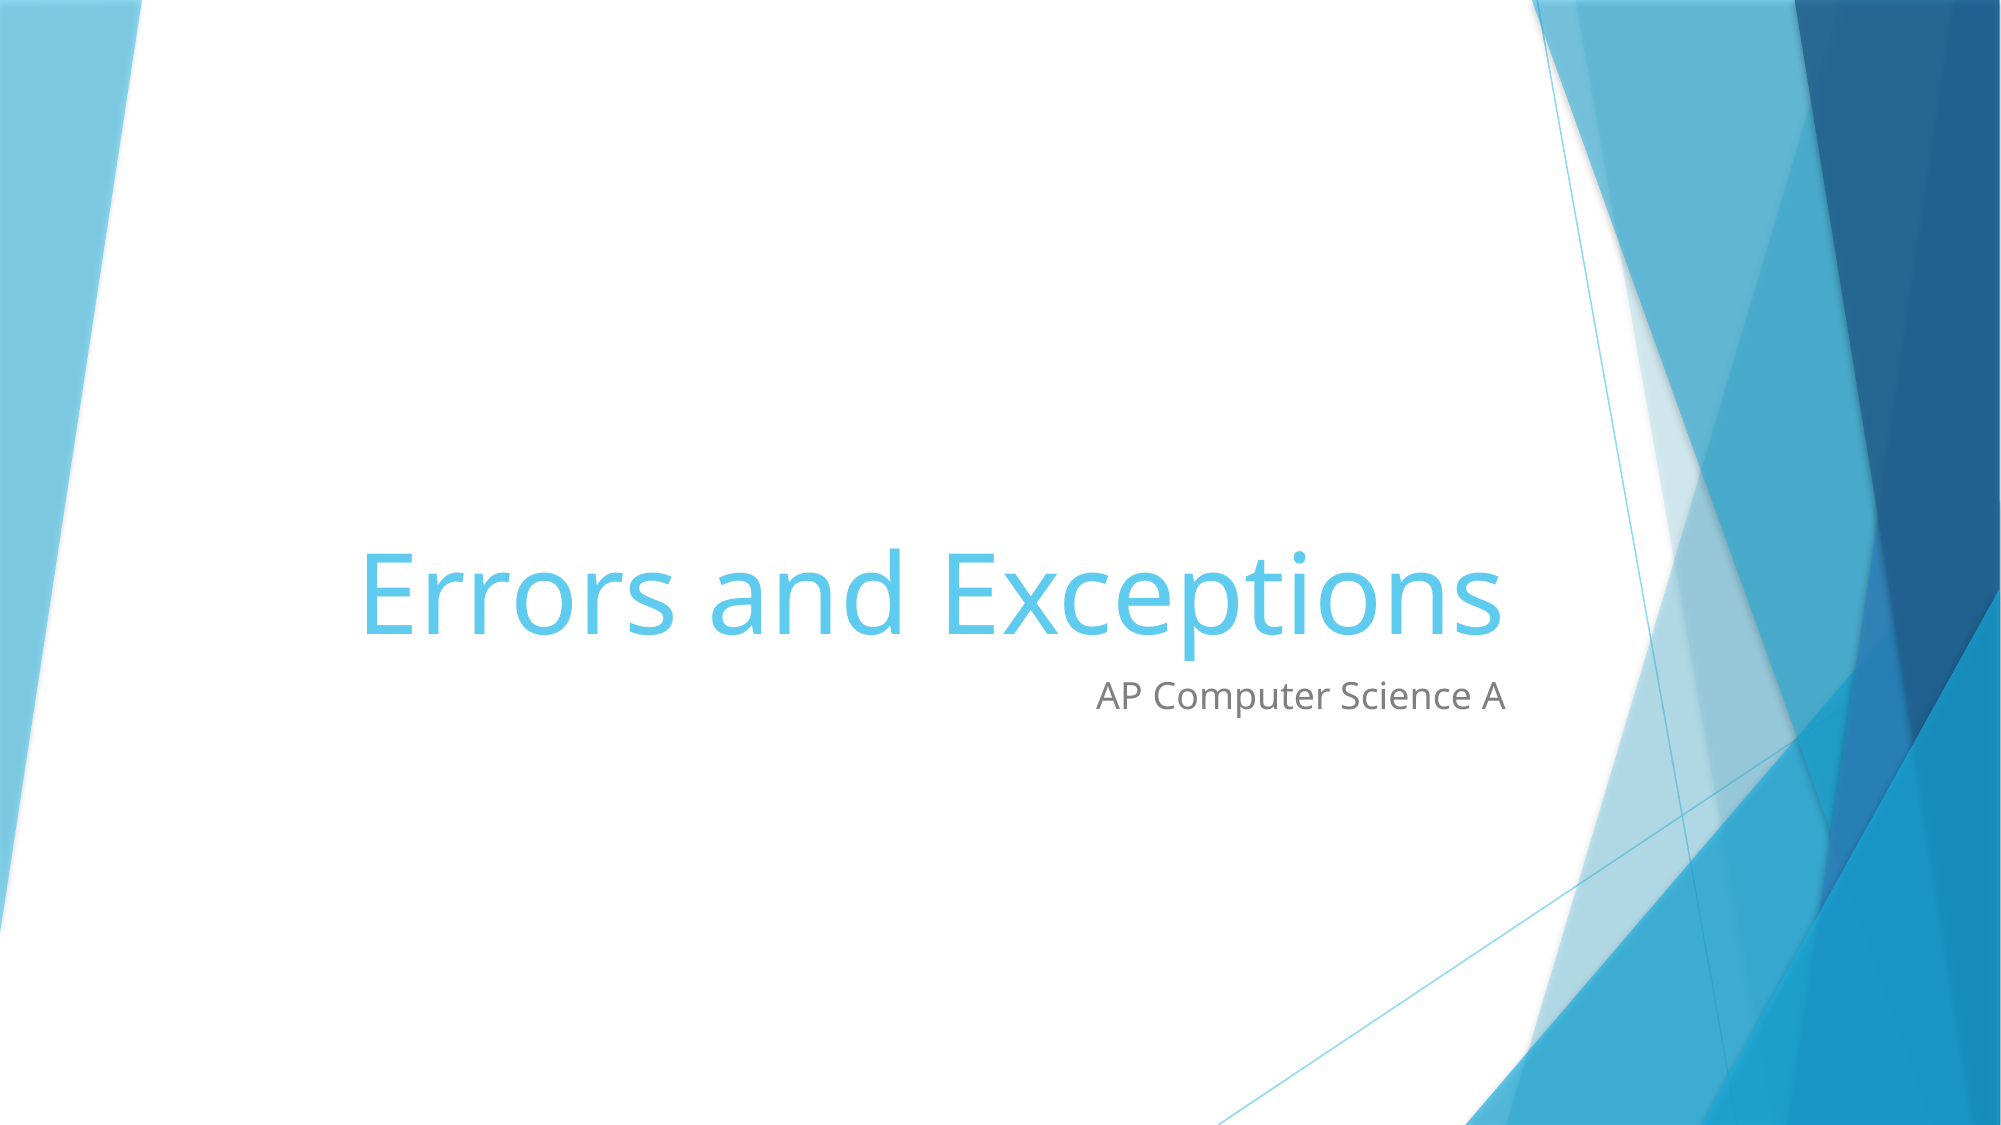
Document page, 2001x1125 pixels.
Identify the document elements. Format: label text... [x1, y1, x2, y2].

subtitle AP Computer Science A [247, 664, 1522, 845]
title Errors and Exceptions [247, 394, 1522, 664]
